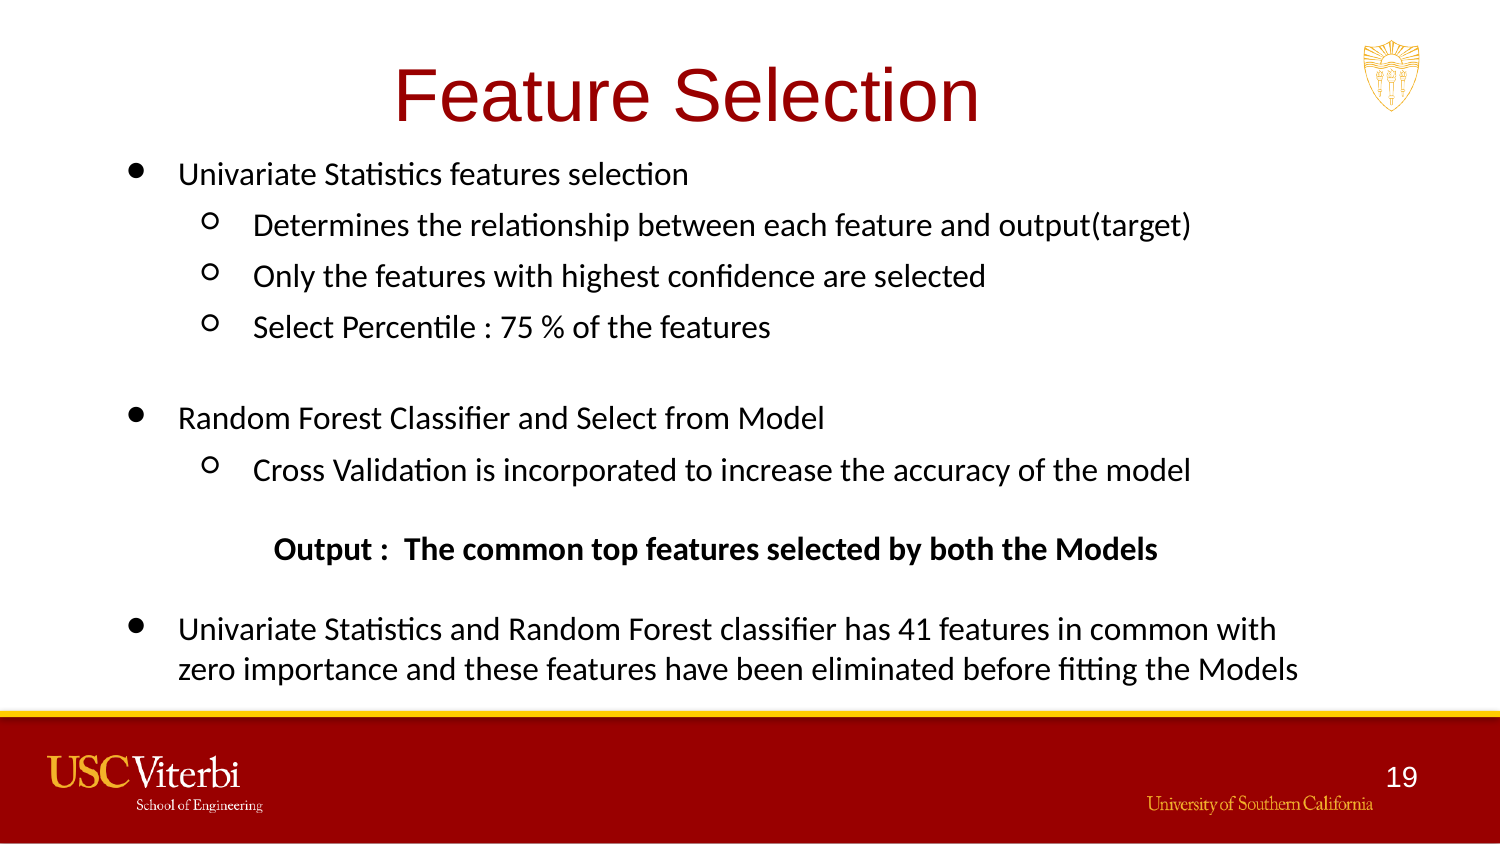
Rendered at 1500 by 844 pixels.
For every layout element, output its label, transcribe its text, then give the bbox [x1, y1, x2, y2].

text_box [88, 132, 1442, 800]
picture [1147, 800, 1373, 815]
text_box Feature Selection [104, 50, 1271, 104]
picture [1345, 29, 1438, 122]
text_box 19 [1370, 751, 1445, 804]
picture [47, 755, 263, 813]
text_box Univariate Statistics features selection Determines the relationship between each feature and output(target) Only the features with highest confidence are selected Select Percentile : 75 % of the features Random Forest Classifier and Select from Model Cross Validation is incorporated to increase the accuracy of the model Output : The common top features selected by both the Models Univariate Statistics and Random Forest classifier has 41 features in common with zero importance and these features have been eliminated before fitting the Models [88, 104, 1343, 680]
